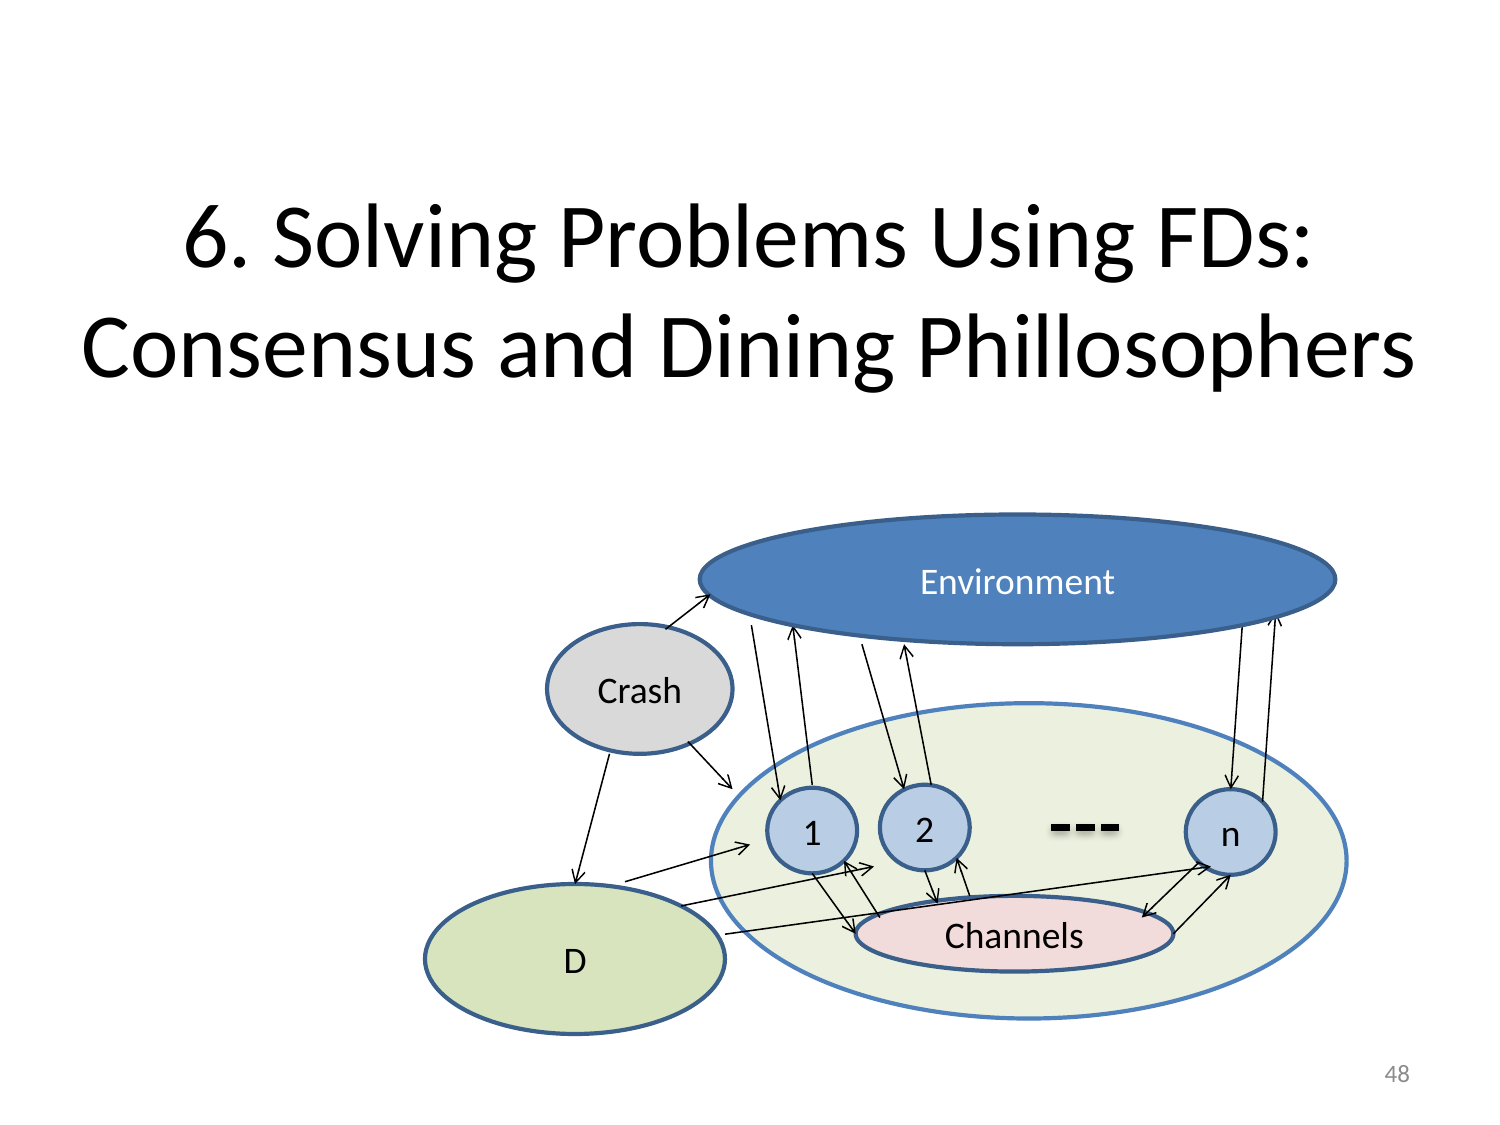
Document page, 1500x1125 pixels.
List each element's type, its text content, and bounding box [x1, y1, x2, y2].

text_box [424, 514, 1347, 1035]
slide_number 48 [1074, 1042, 1425, 1103]
title 6. Solving Problems Using FDs: Consensus and Dining Phillosophers [62, 45, 1438, 638]
